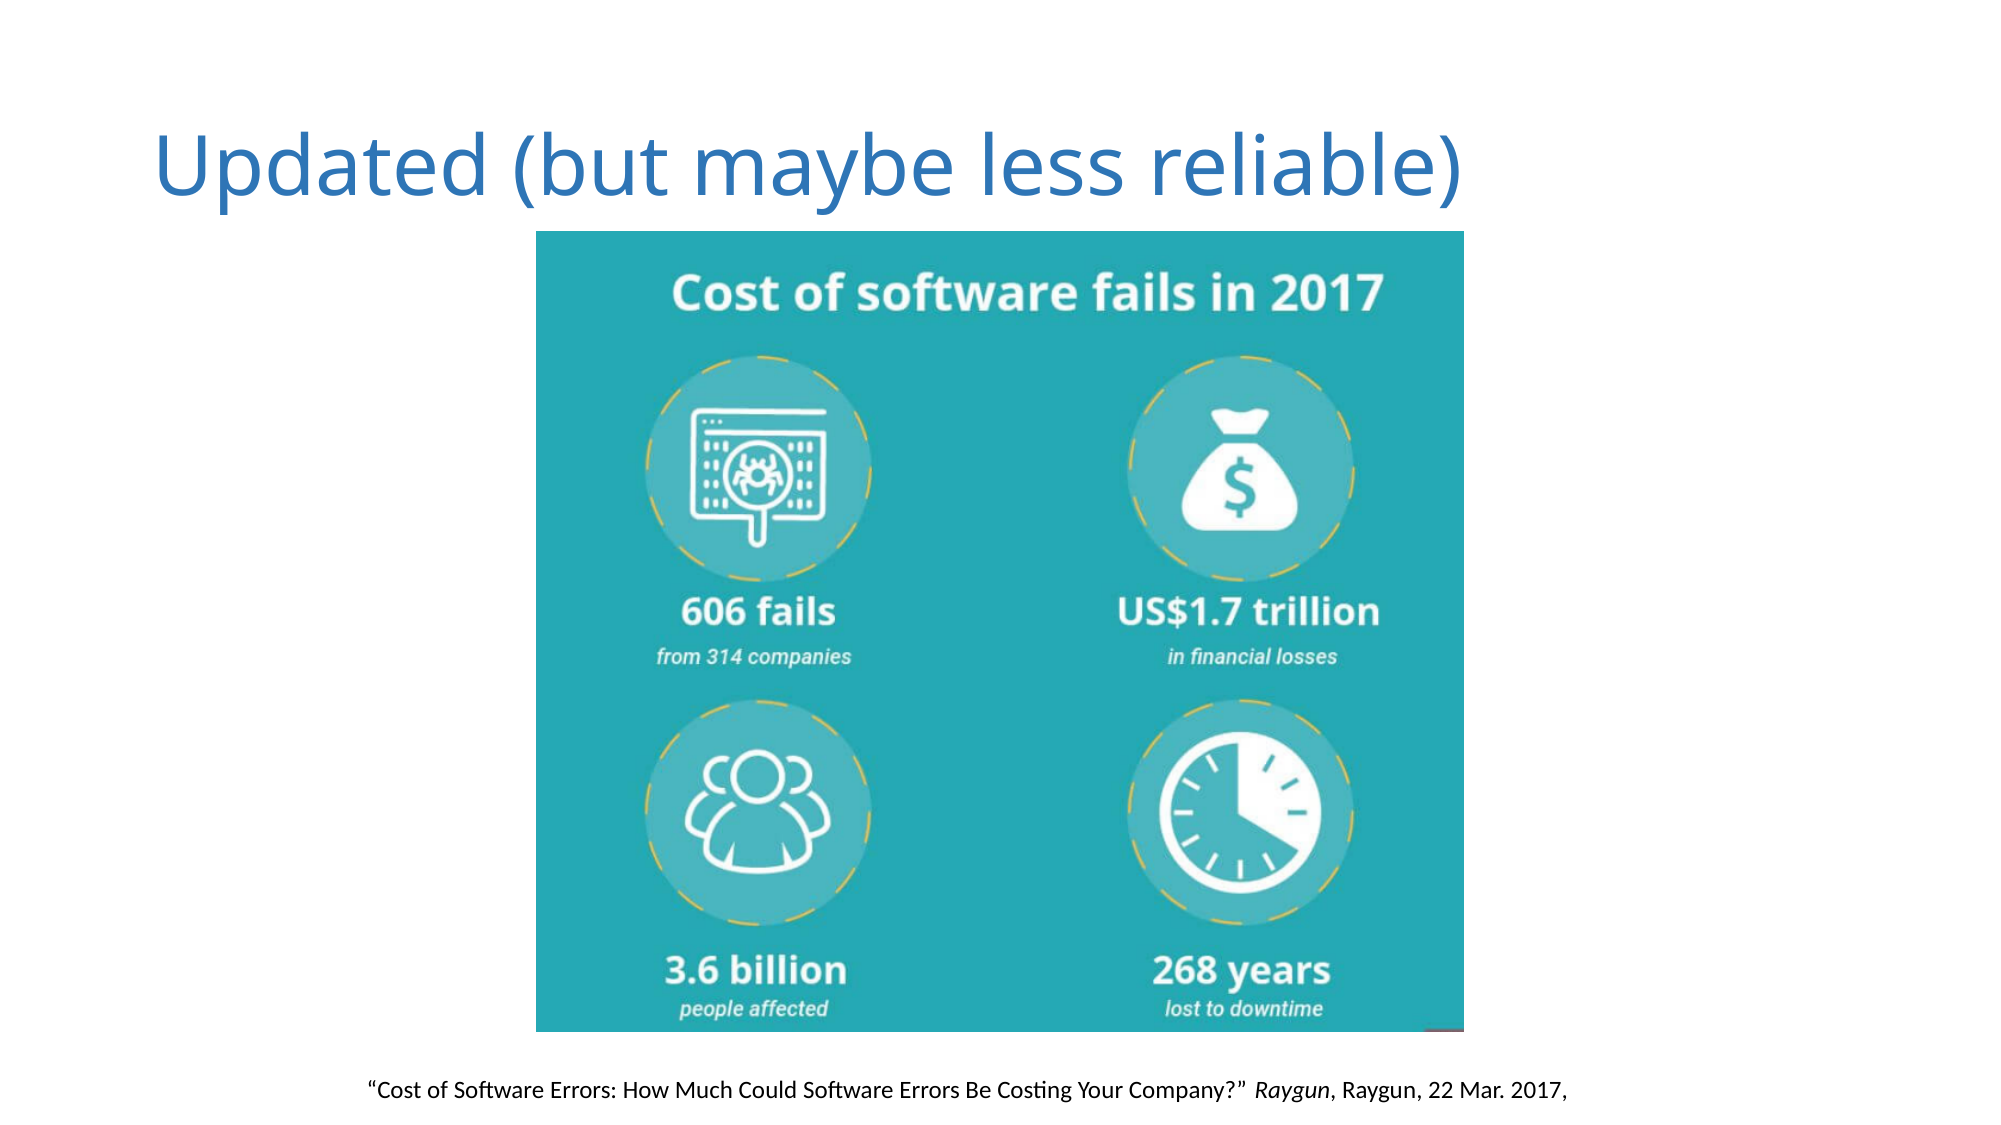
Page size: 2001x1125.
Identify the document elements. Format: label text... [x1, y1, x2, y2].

text_box “Cost of Software Errors: How Much Could Software Errors Be Costing Your Company?” Raygun, Raygun, 22 Mar. 2017, [351, 1066, 1584, 1112]
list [536, 231, 1464, 1032]
title Updated (but maybe less reliable) [137, 59, 1863, 278]
